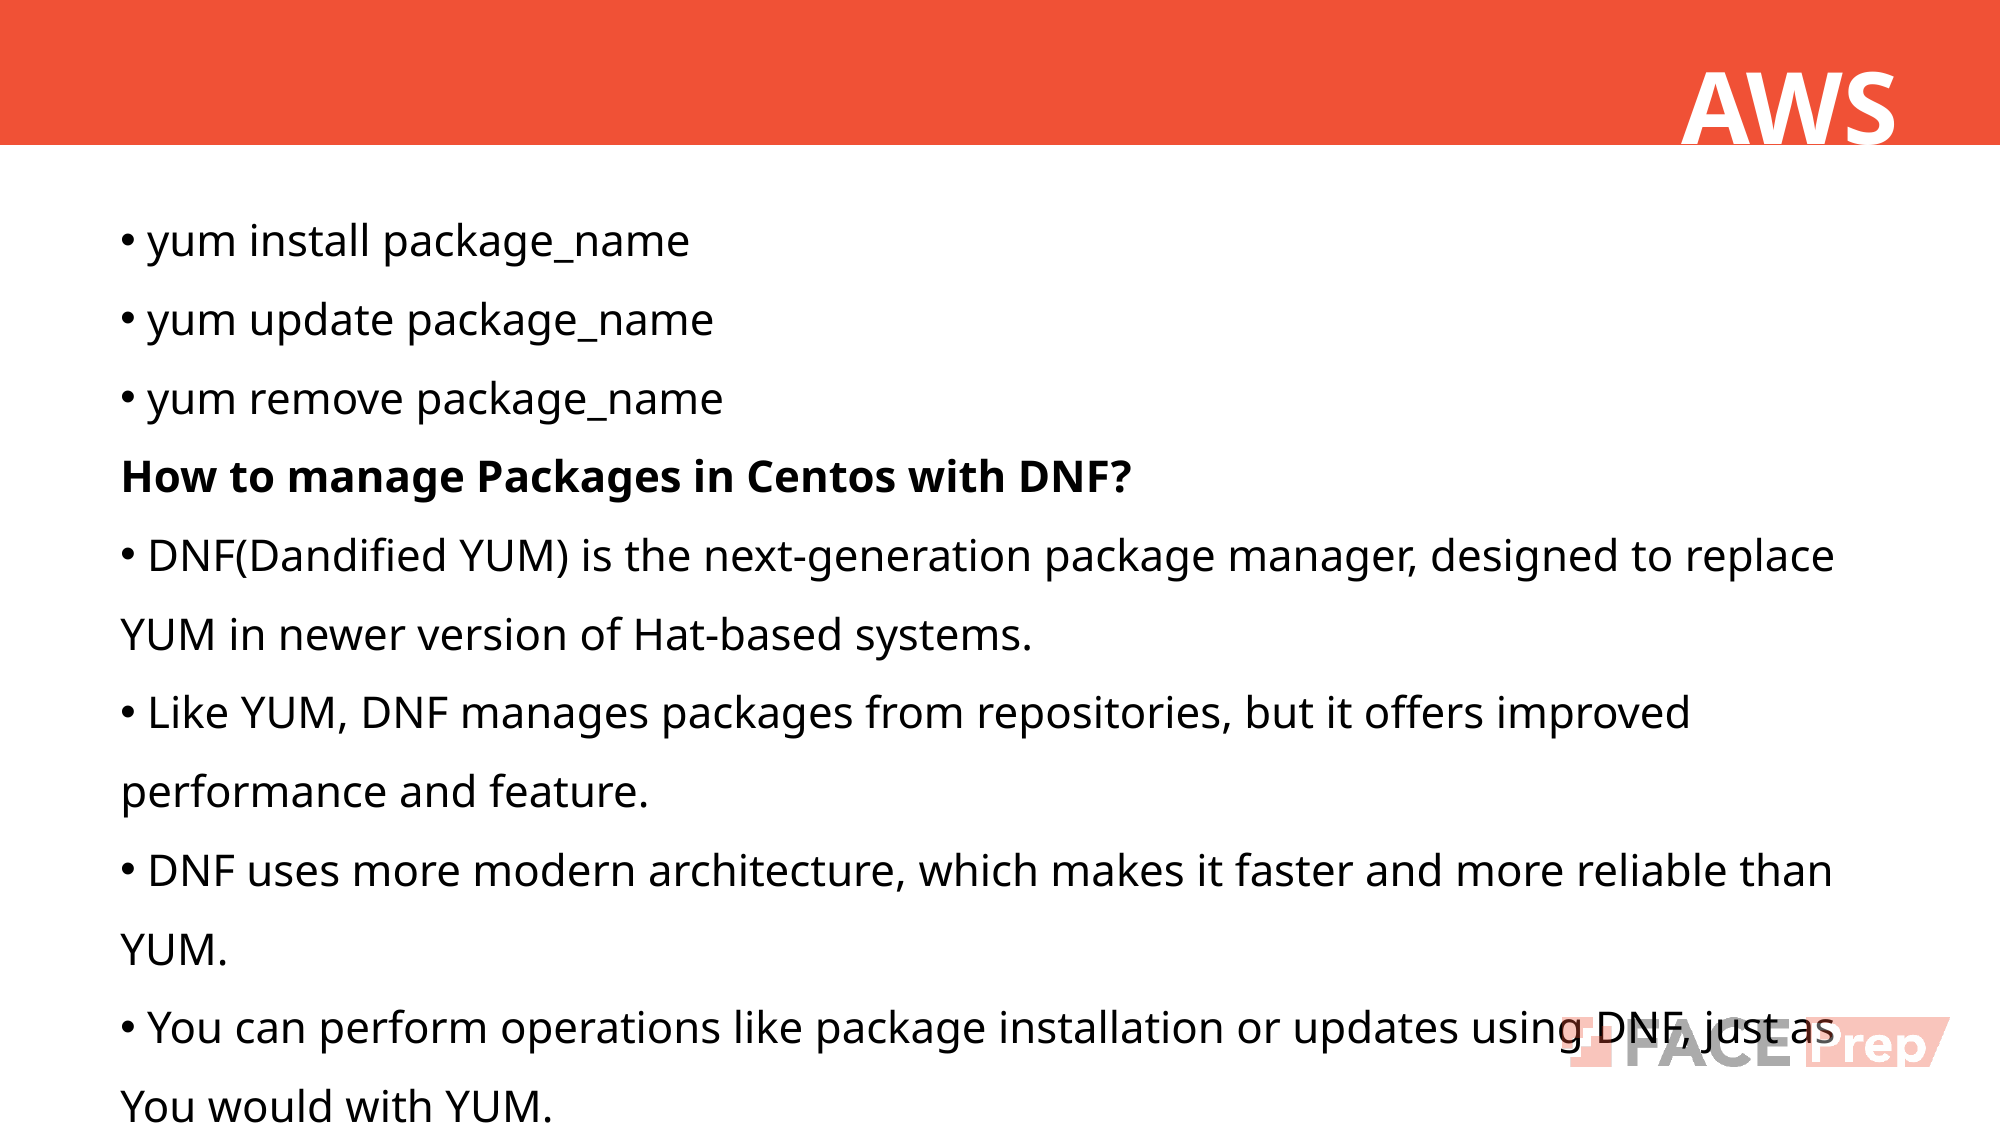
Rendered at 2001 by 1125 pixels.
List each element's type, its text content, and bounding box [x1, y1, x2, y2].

text_box yum install package_name yum update package_name yum remove package_name How to manage Packages in Centos with DNF? DNF(Dandified YUM) is the next-generation package manager, designed to replace YUM in newer version of Hat-based systems. Like YUM, DNF manages packages from repositories, but it offers improved performance and feature. DNF uses more modern architecture, which makes it faster and more reliable than YUM. You can perform operations like package installation or updates using DNF, just as You would with YUM. [105, 179, 1895, 1125]
text_box [0, 1, 2000, 145]
picture [1562, 1017, 1950, 1067]
text_box AWS [638, 37, 1914, 173]
